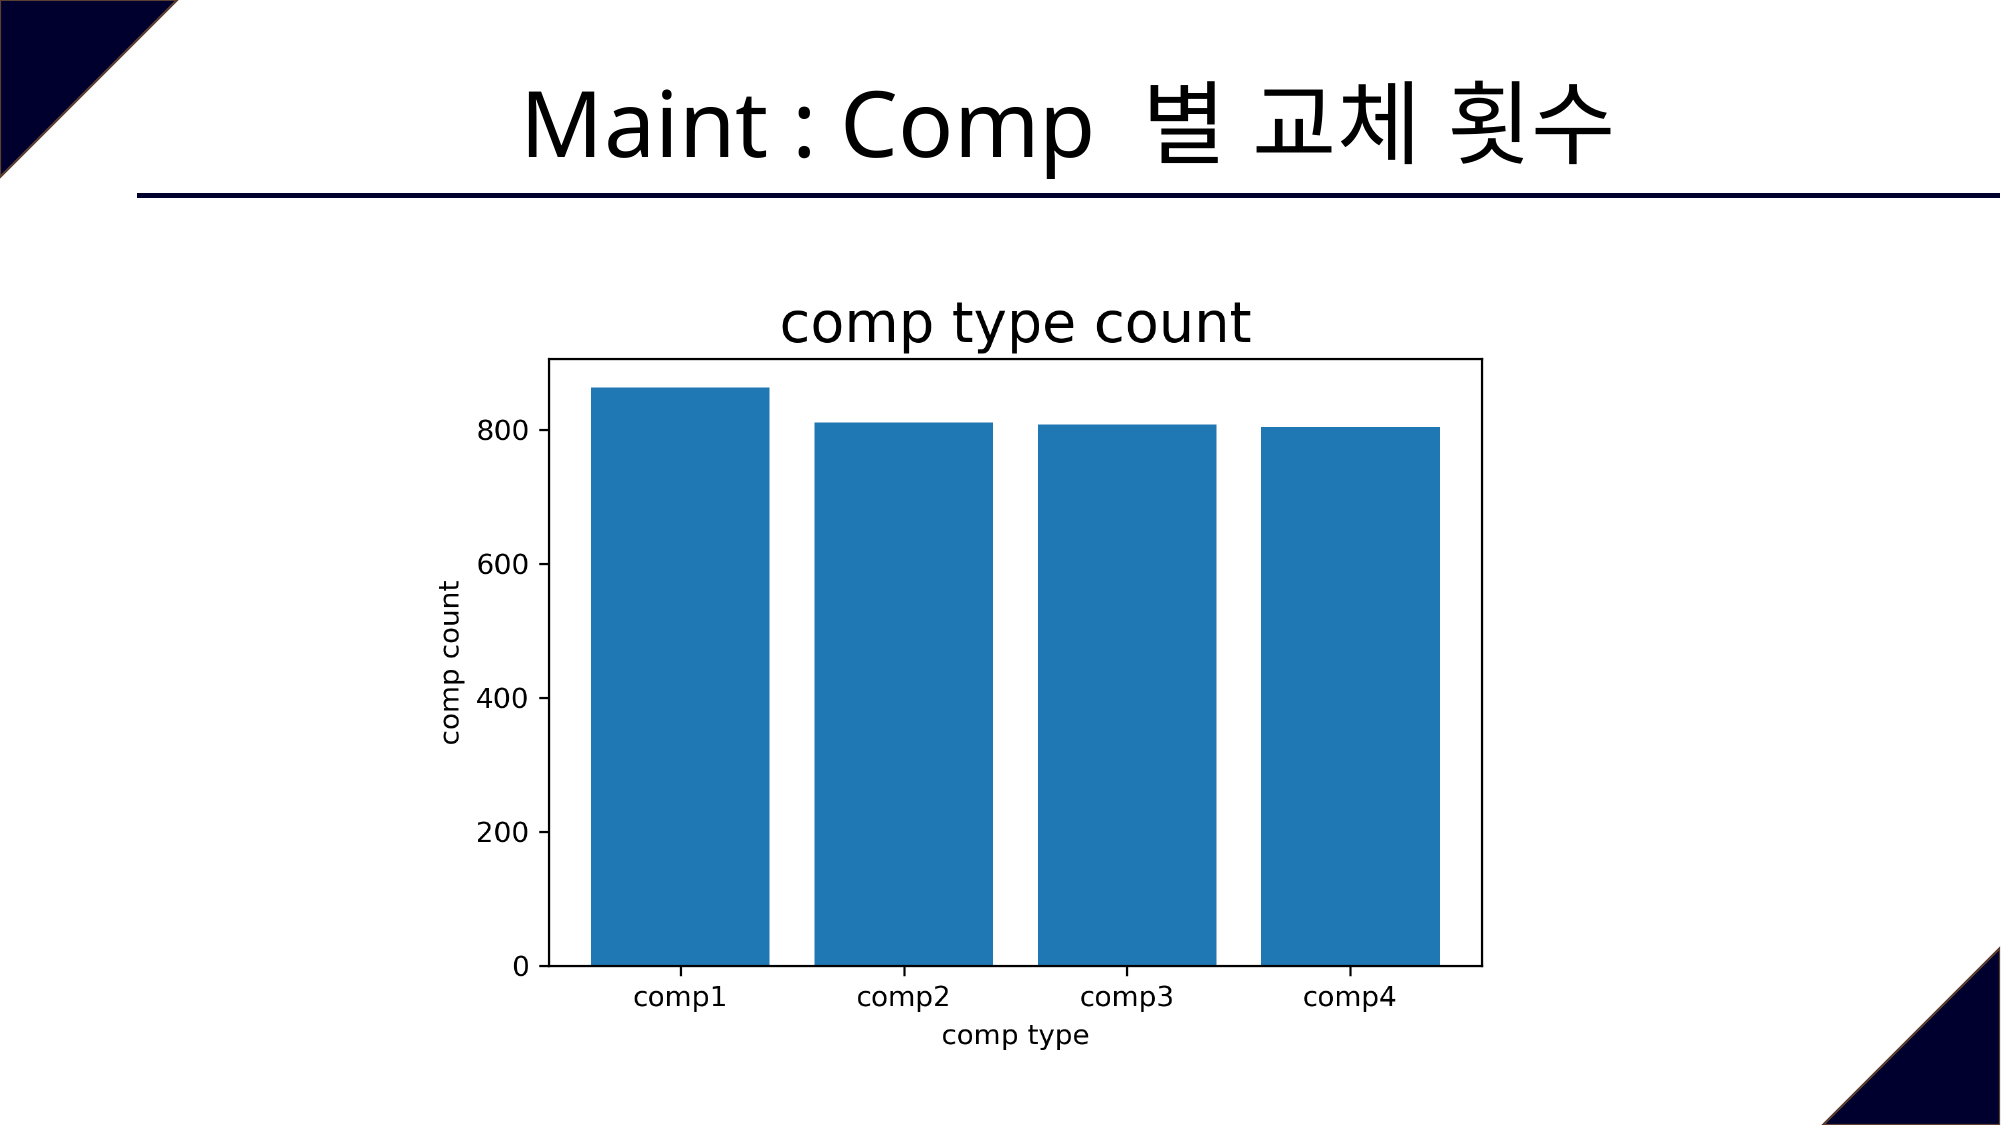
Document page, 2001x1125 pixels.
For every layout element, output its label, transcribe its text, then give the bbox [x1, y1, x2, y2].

title Maint : Comp 별 교체 횟수 [137, 59, 2000, 196]
picture [397, 262, 1602, 1066]
